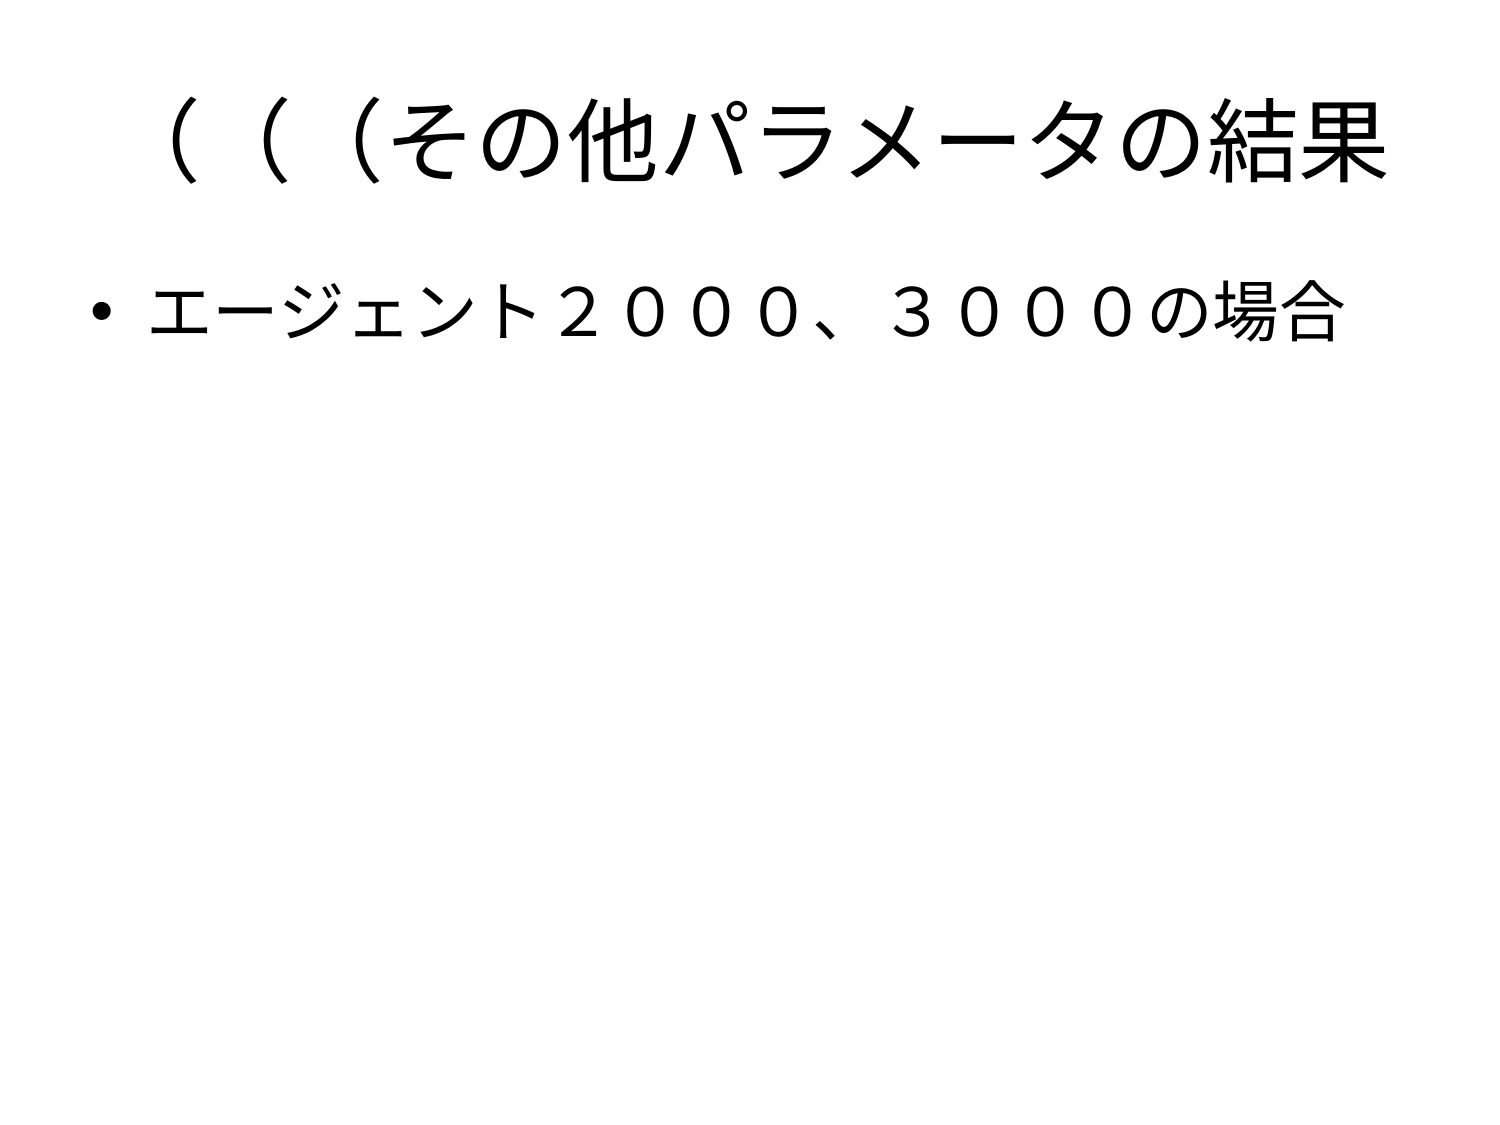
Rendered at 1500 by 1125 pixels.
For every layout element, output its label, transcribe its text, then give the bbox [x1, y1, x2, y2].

title （（（その他パラメータの結果 [75, 45, 1425, 233]
list エージェント２０００、３０００の場合 [75, 262, 1425, 1005]
